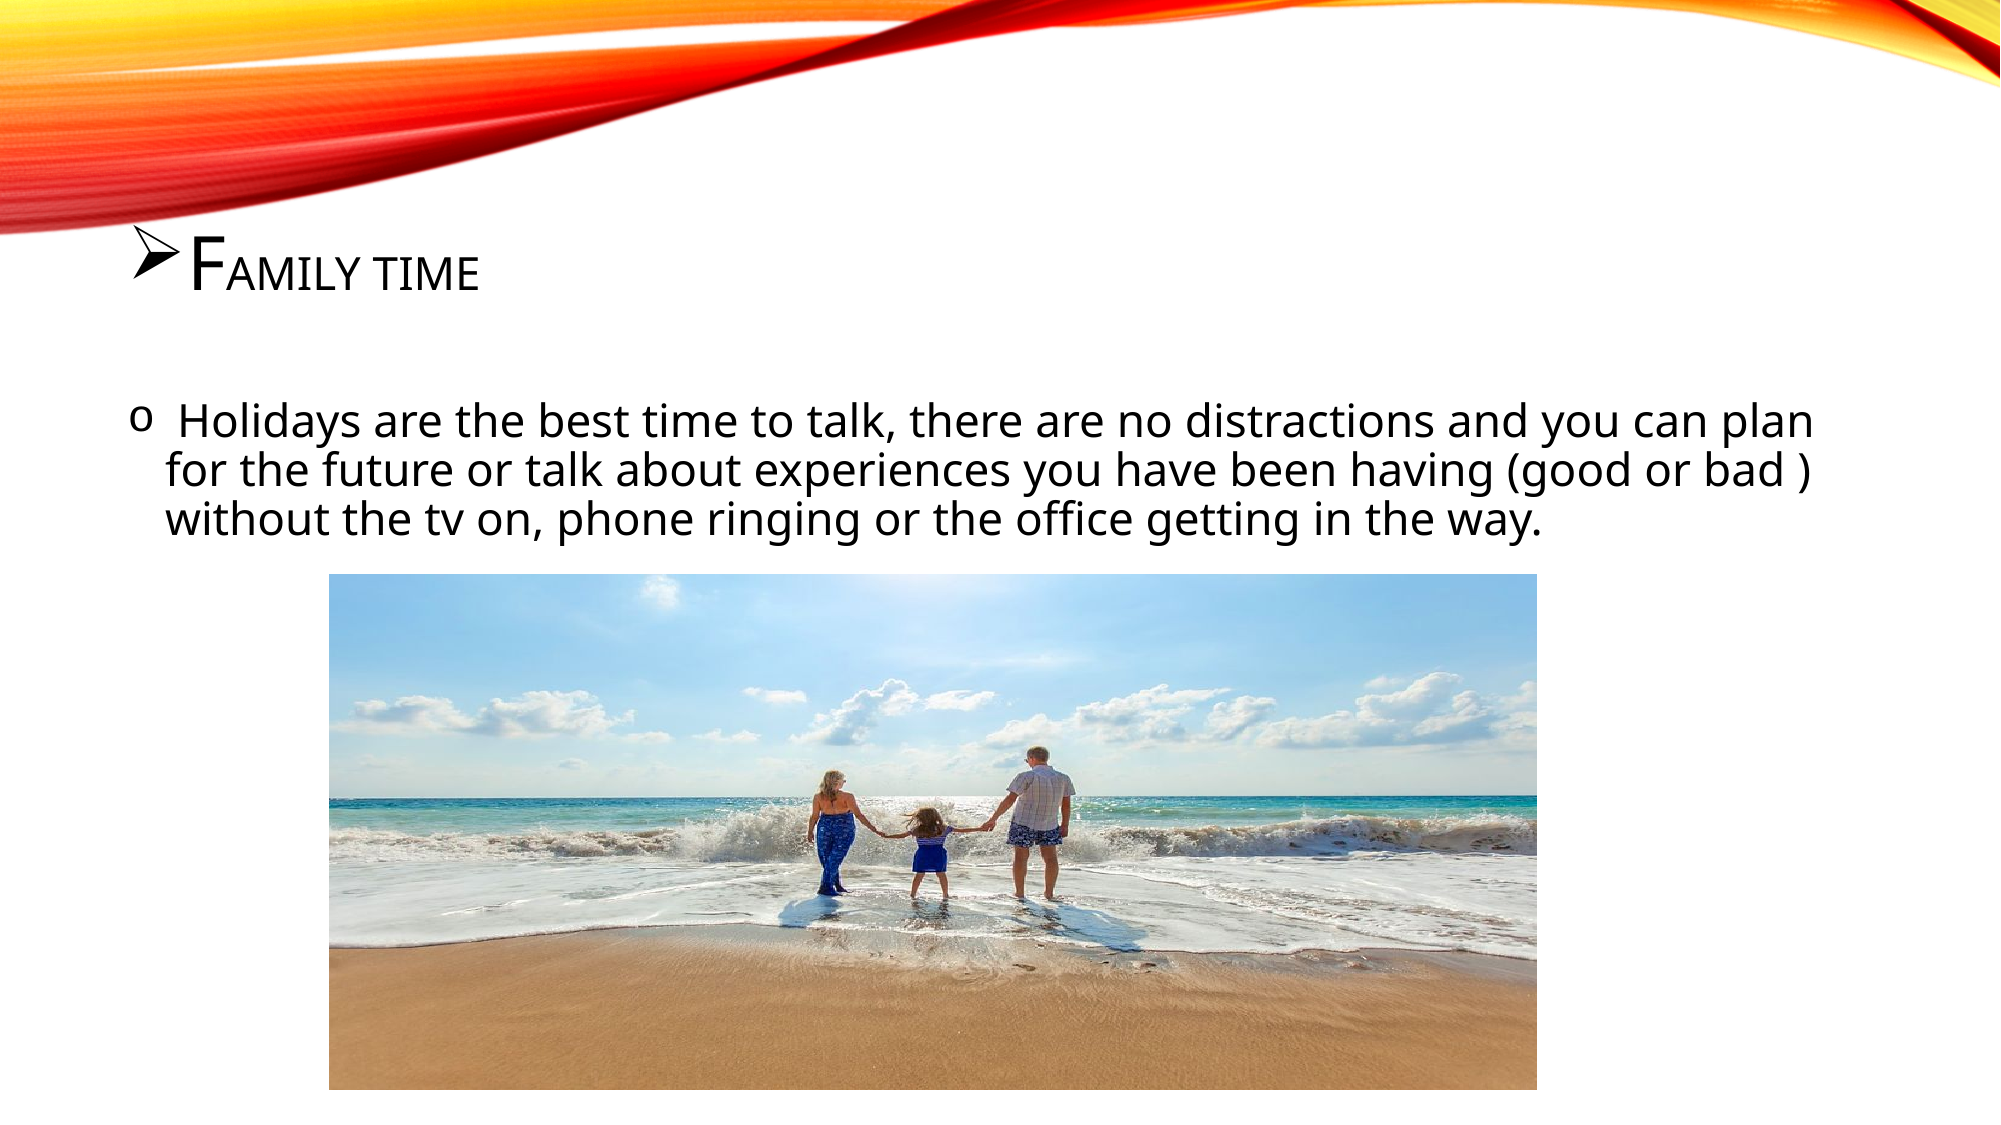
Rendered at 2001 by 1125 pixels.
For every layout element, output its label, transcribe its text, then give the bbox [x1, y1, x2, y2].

list FAMILY TIME Holidays are the best time to talk, there are no distractions and you can plan for the future or talk about experiences you have been having (good or bad ) without the tv on, phone ringing or the office getting in the way. [112, 217, 1888, 1104]
picture [0, 0, 2000, 237]
picture [329, 574, 1537, 1090]
